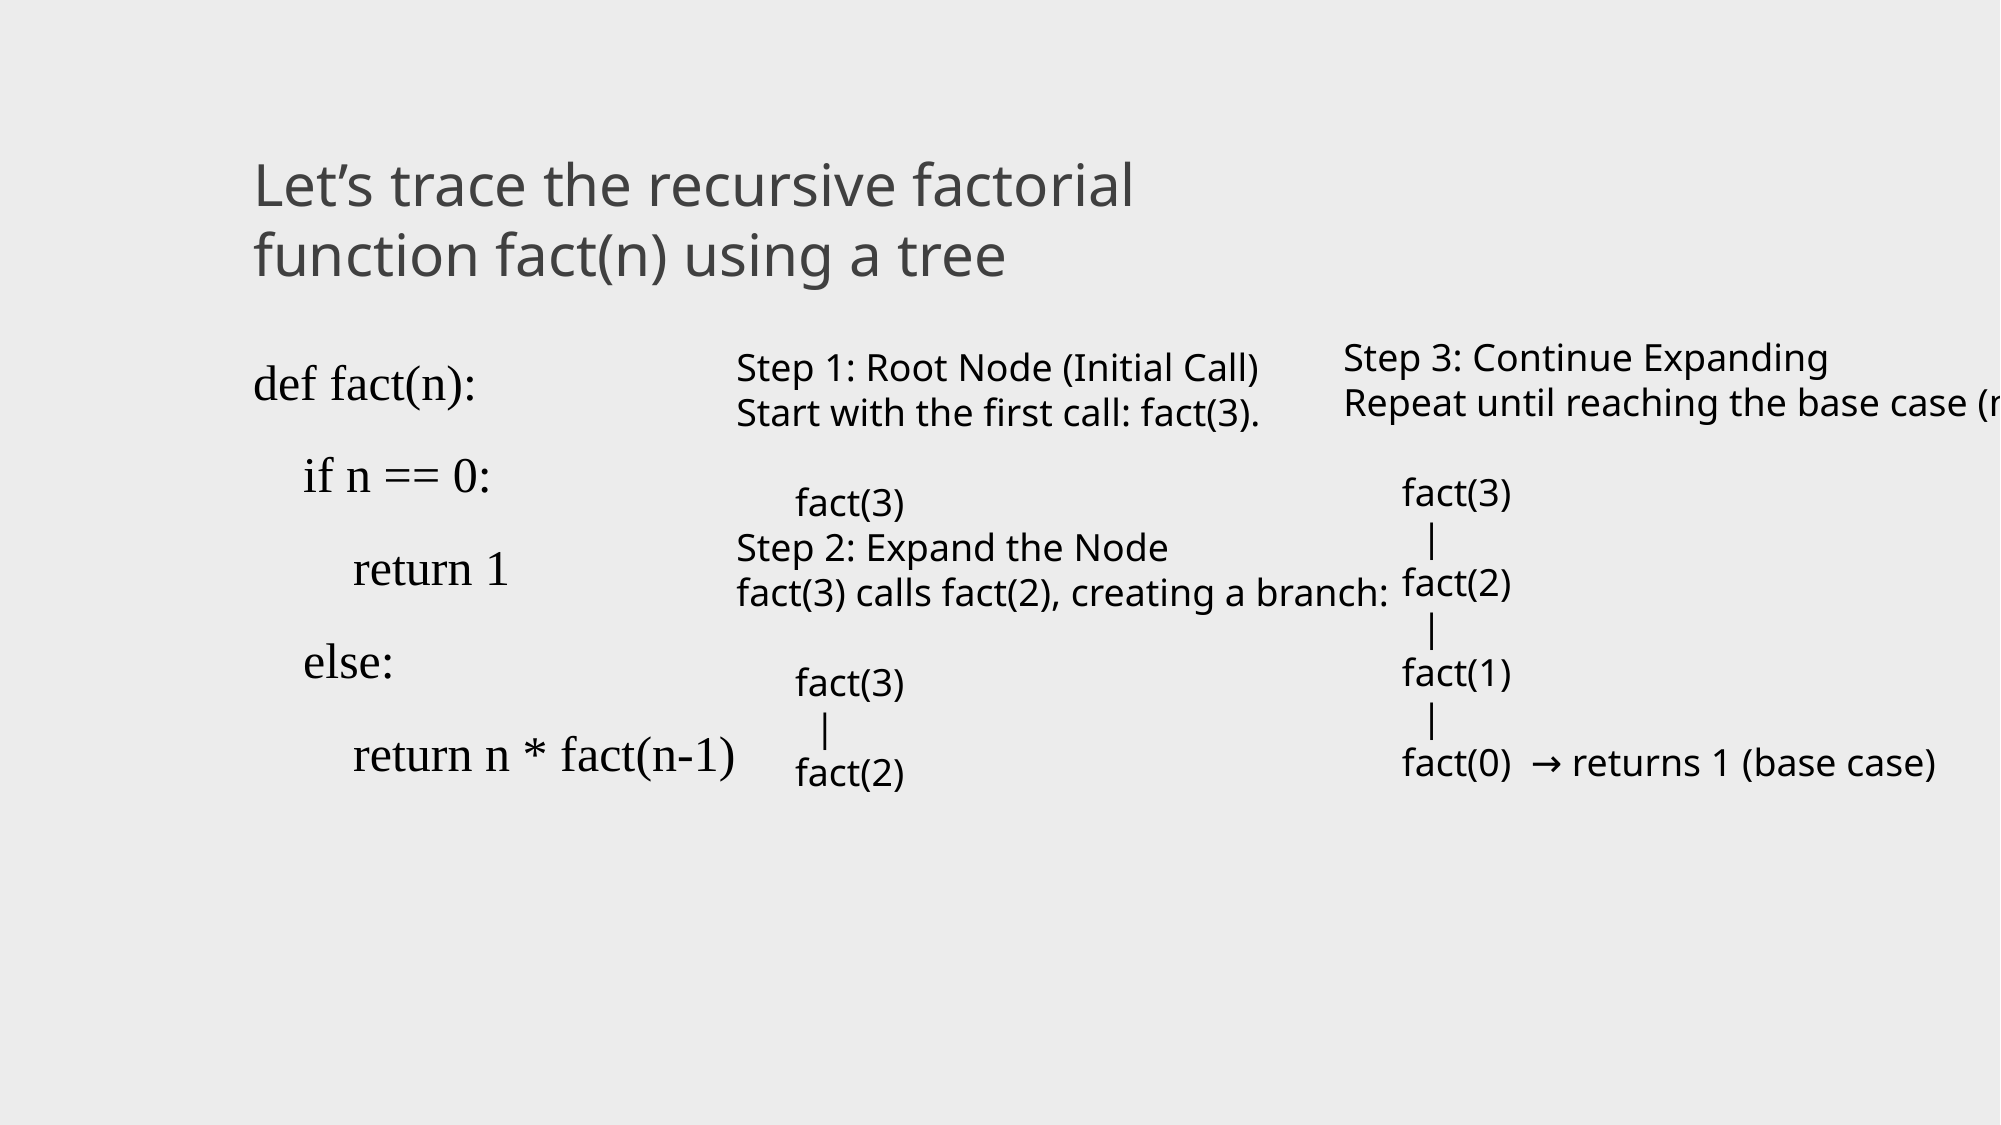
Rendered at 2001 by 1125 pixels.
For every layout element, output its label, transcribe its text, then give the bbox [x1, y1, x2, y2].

list def fact(n): if n == 0: return 1 else: return n * fact(n-1) [238, 330, 801, 897]
title Let’s trace the recursive factorial function fact(n) using a tree [238, 116, 1739, 320]
text_box Step 3: Continue Expanding Repeat until reaching the base case (n=0): fact(3) | fact(2) | fact(1) | fact(0) → returns 1 (base case) [1328, 326, 2000, 792]
text_box Step 1: Root Node (Initial Call) Start with the first call: fact(3). fact(3) Step 2: Expand the Node fact(3) calls fact(2), creating a branch: fact(3) | fact(2) [721, 336, 1405, 846]
